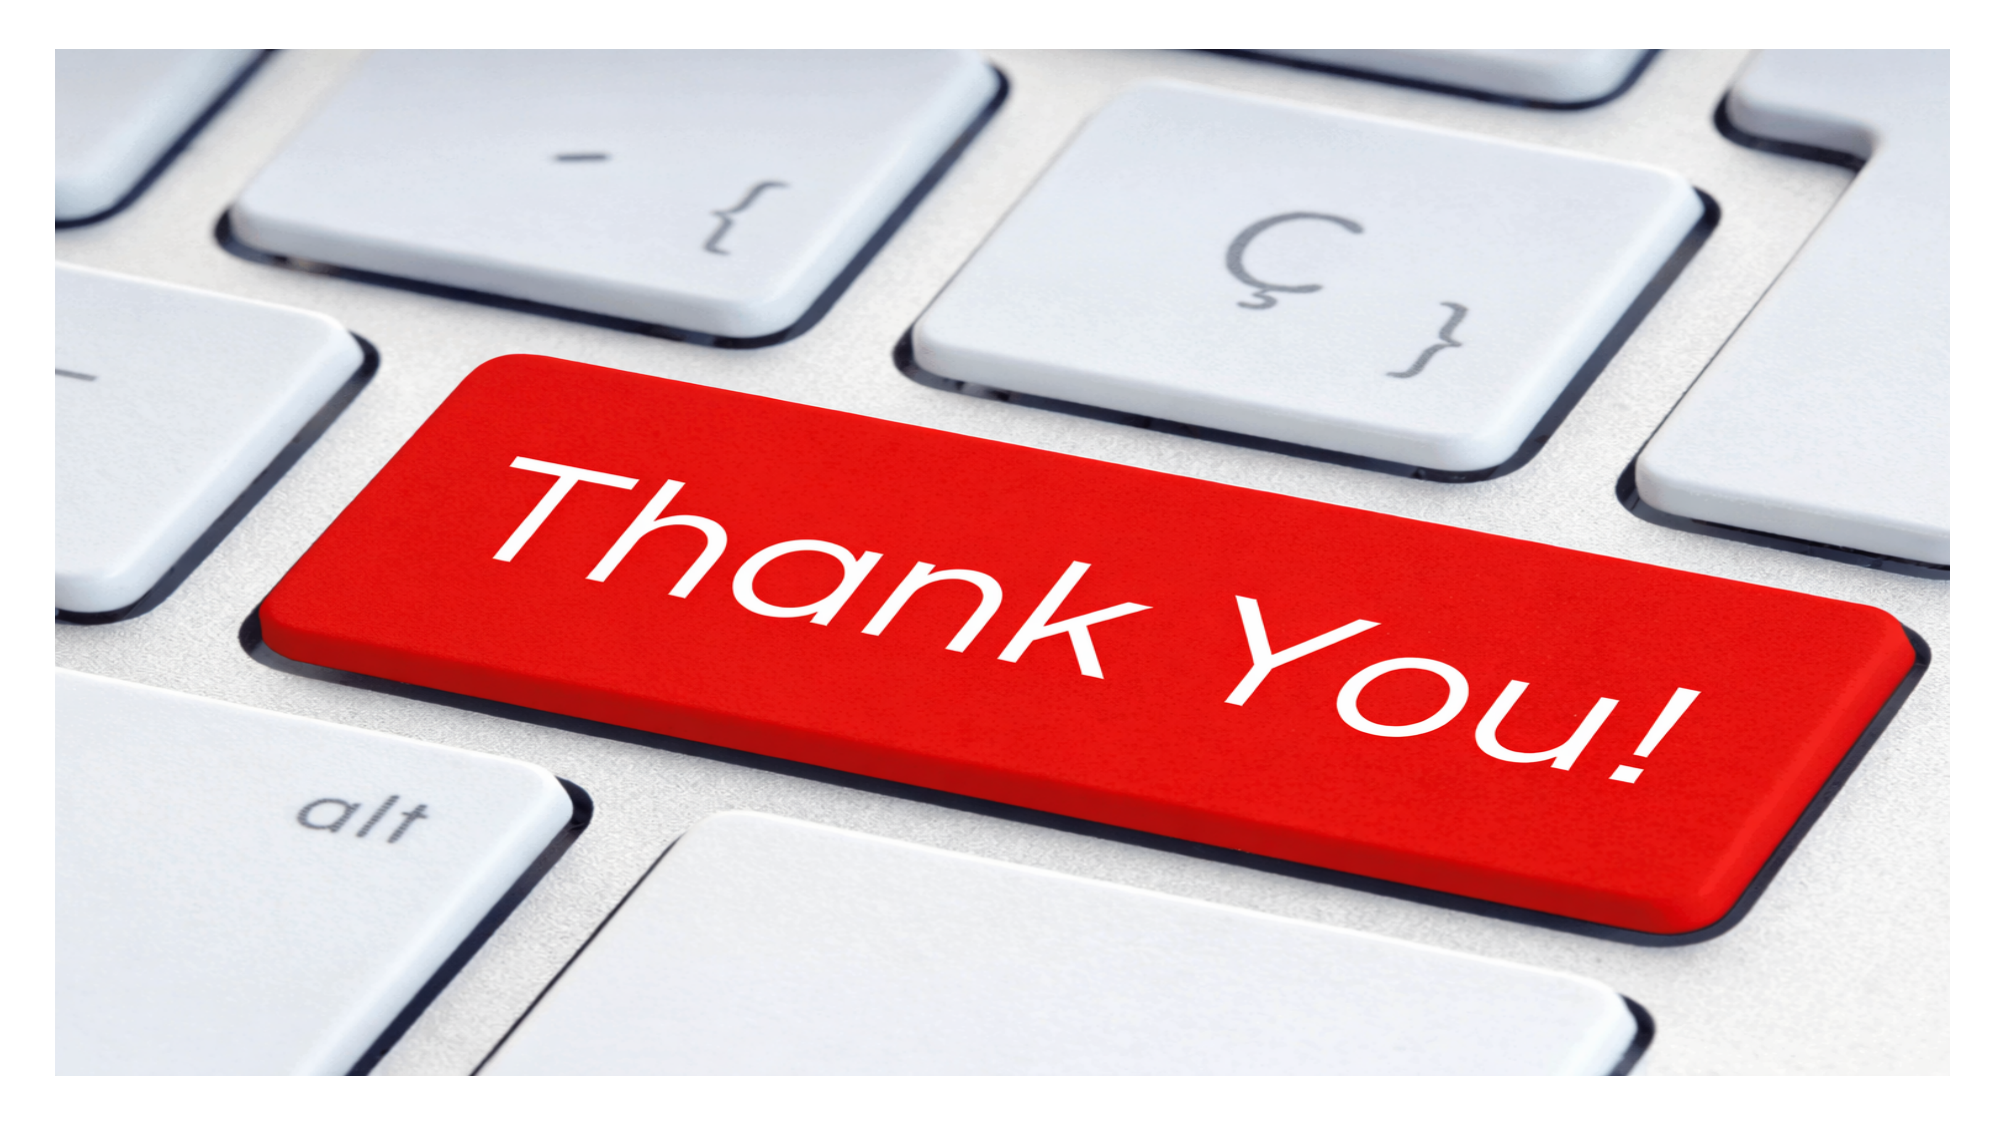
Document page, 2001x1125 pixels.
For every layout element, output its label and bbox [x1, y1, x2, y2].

picture [55, 49, 1950, 1076]
